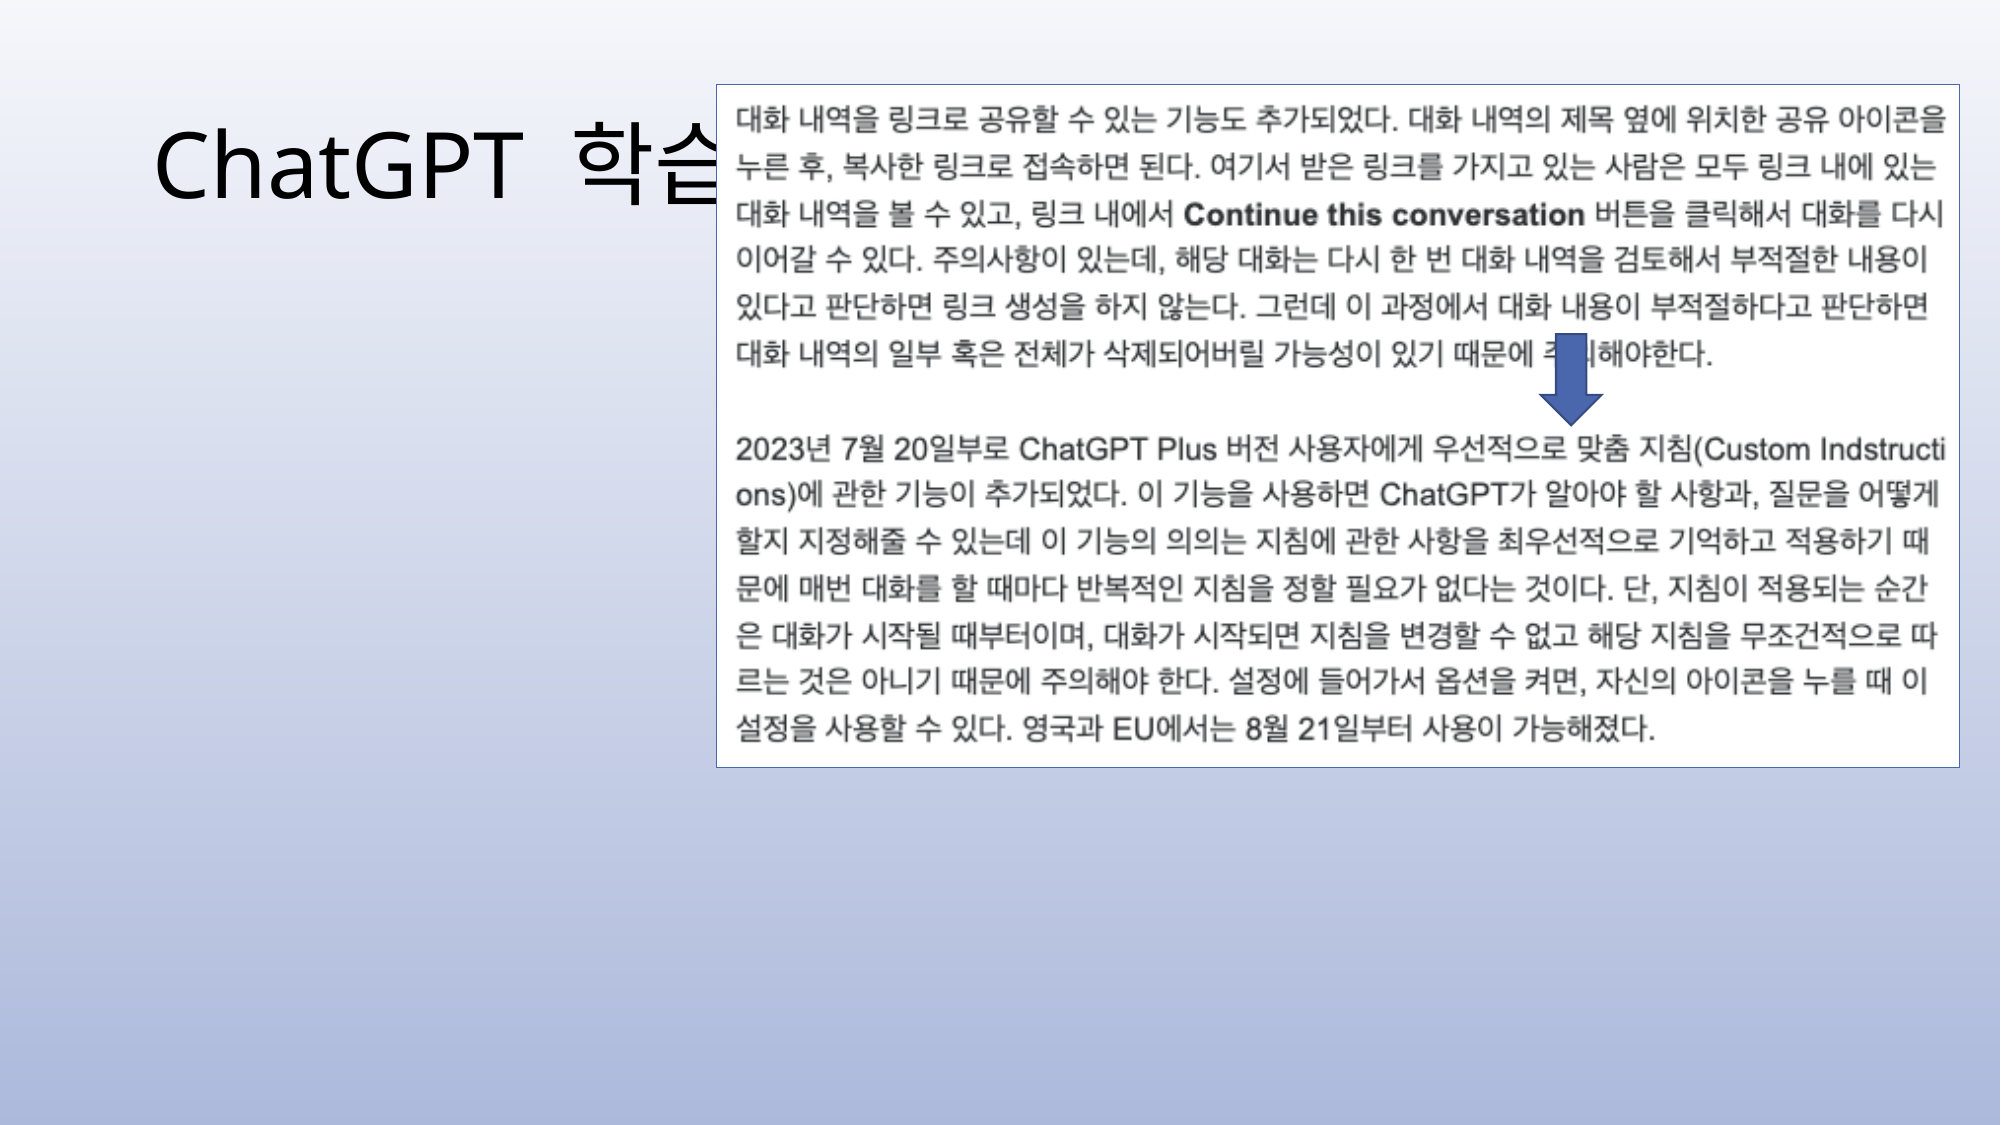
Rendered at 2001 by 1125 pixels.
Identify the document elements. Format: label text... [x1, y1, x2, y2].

title ChatGPT 학습 [137, 59, 1863, 278]
picture [716, 84, 1960, 768]
